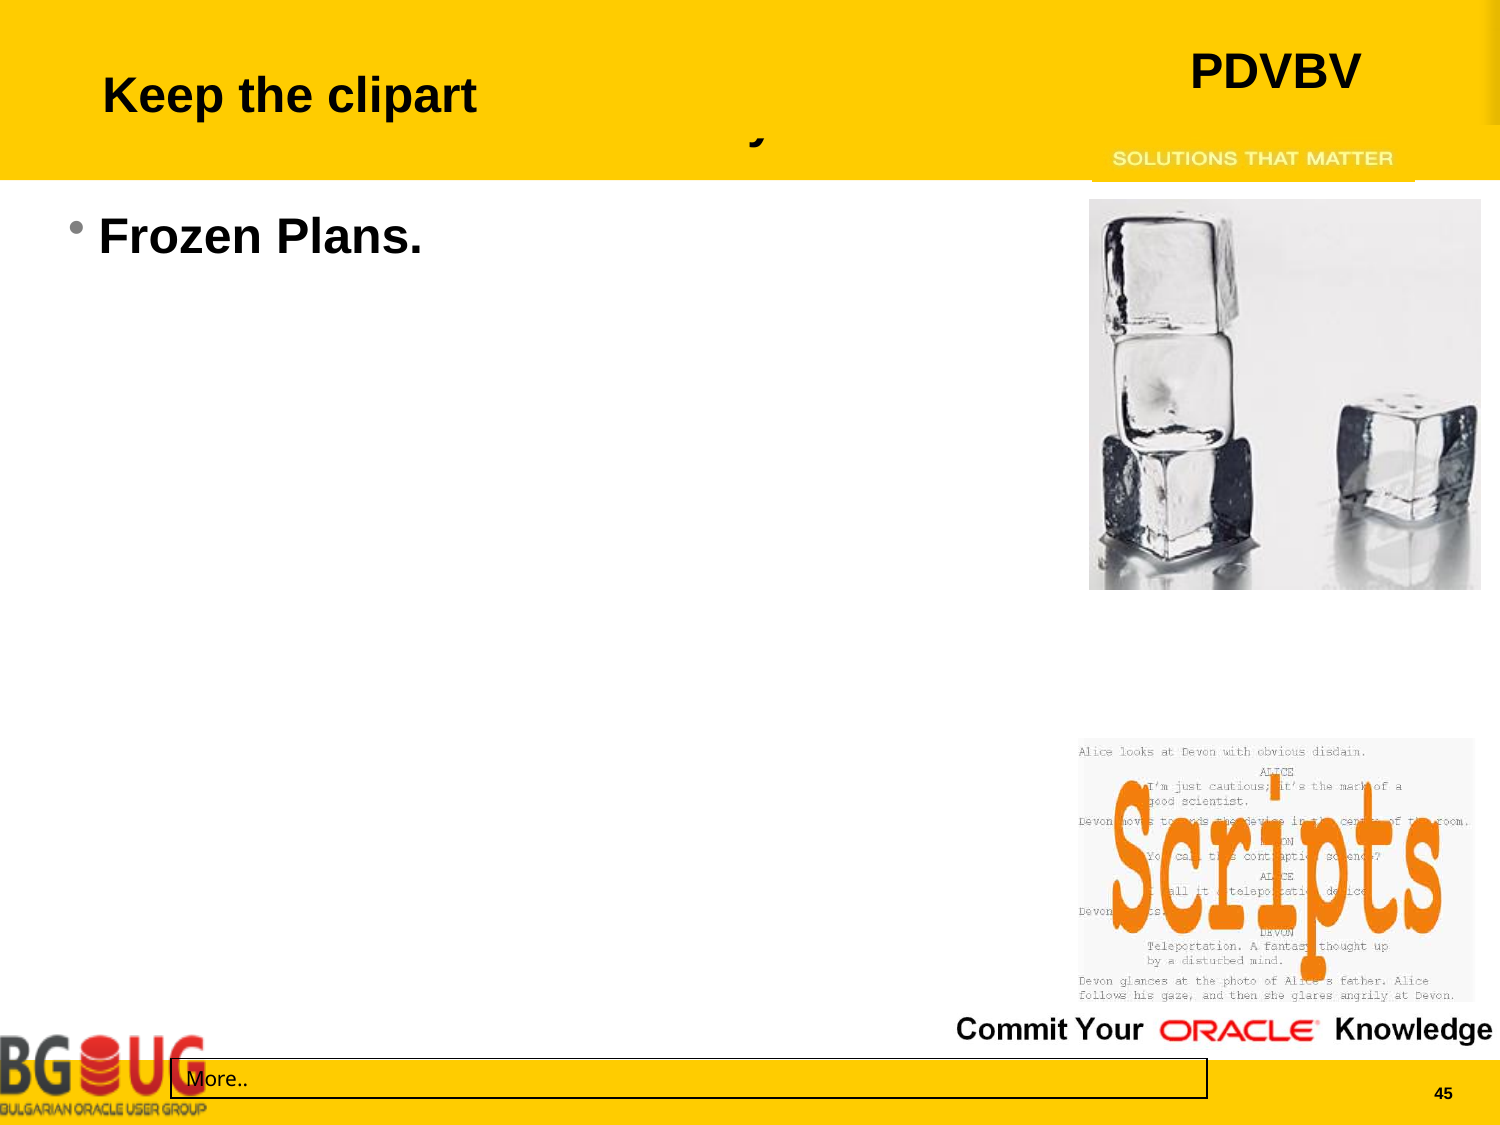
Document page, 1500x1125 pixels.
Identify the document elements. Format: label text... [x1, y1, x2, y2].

picture [0, 1034, 207, 1121]
list Frozen Plans. [52, 207, 1211, 966]
picture [952, 1011, 1500, 1050]
picture [1089, 198, 1481, 591]
text_box More.. [171, 1058, 1207, 1099]
slide_number 45 [1409, 1074, 1468, 1100]
picture [1092, 137, 1415, 182]
title Keep the clipart [86, 45, 1063, 139]
picture [1160, 0, 1500, 125]
picture [1053, 737, 1500, 1002]
